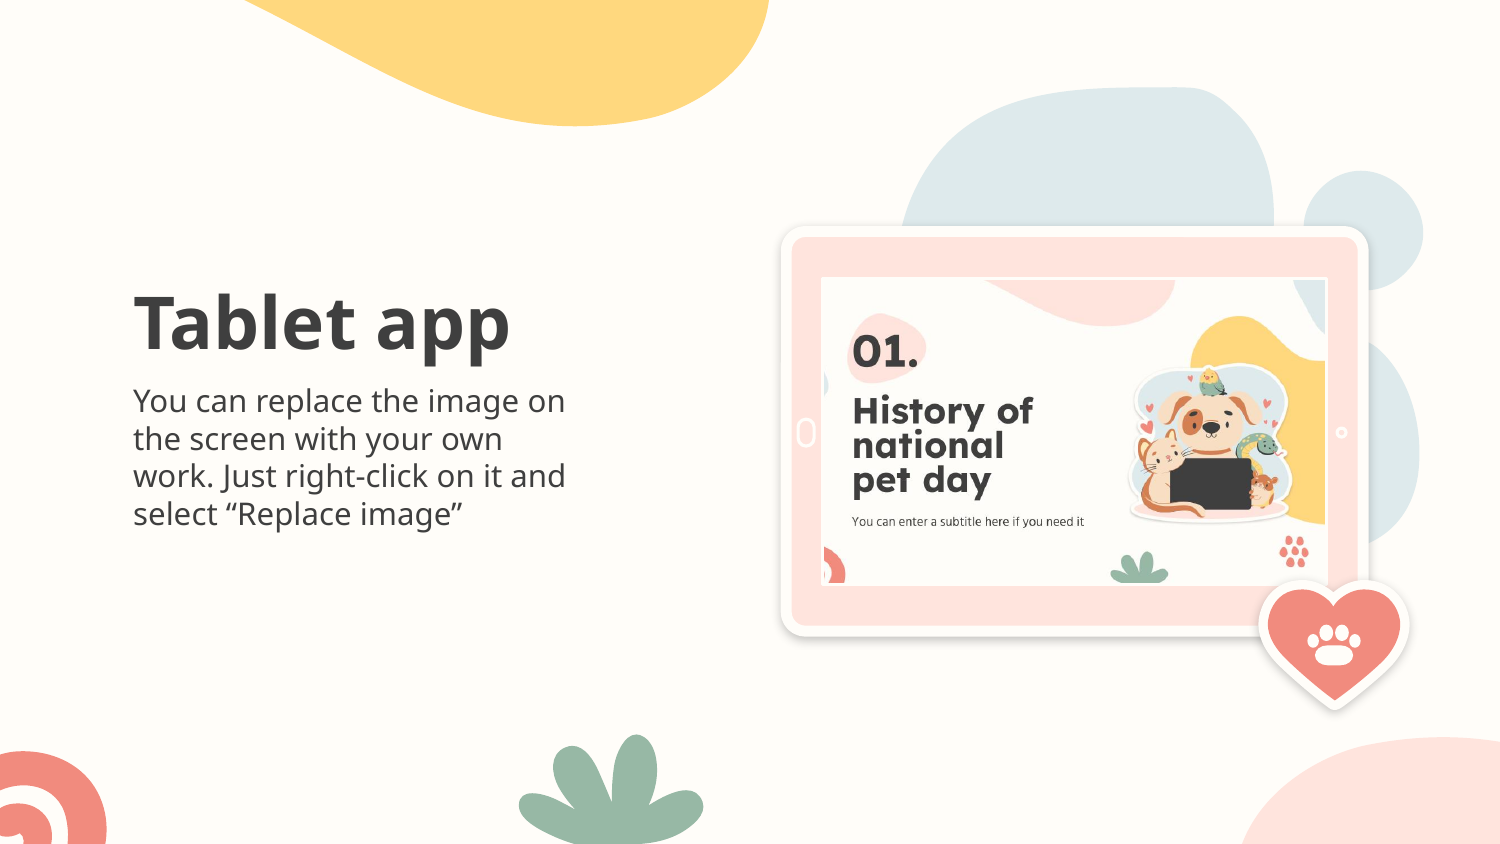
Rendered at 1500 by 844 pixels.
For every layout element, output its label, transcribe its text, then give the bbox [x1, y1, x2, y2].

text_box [873, 86, 1449, 554]
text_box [1266, 589, 1402, 701]
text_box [789, 235, 1360, 628]
subtitle You can replace the image on the screen with your own work. Just right-click on it and select “Replace image” [118, 366, 596, 544]
title Tablet app [118, 240, 596, 366]
picture [823, 279, 1326, 584]
